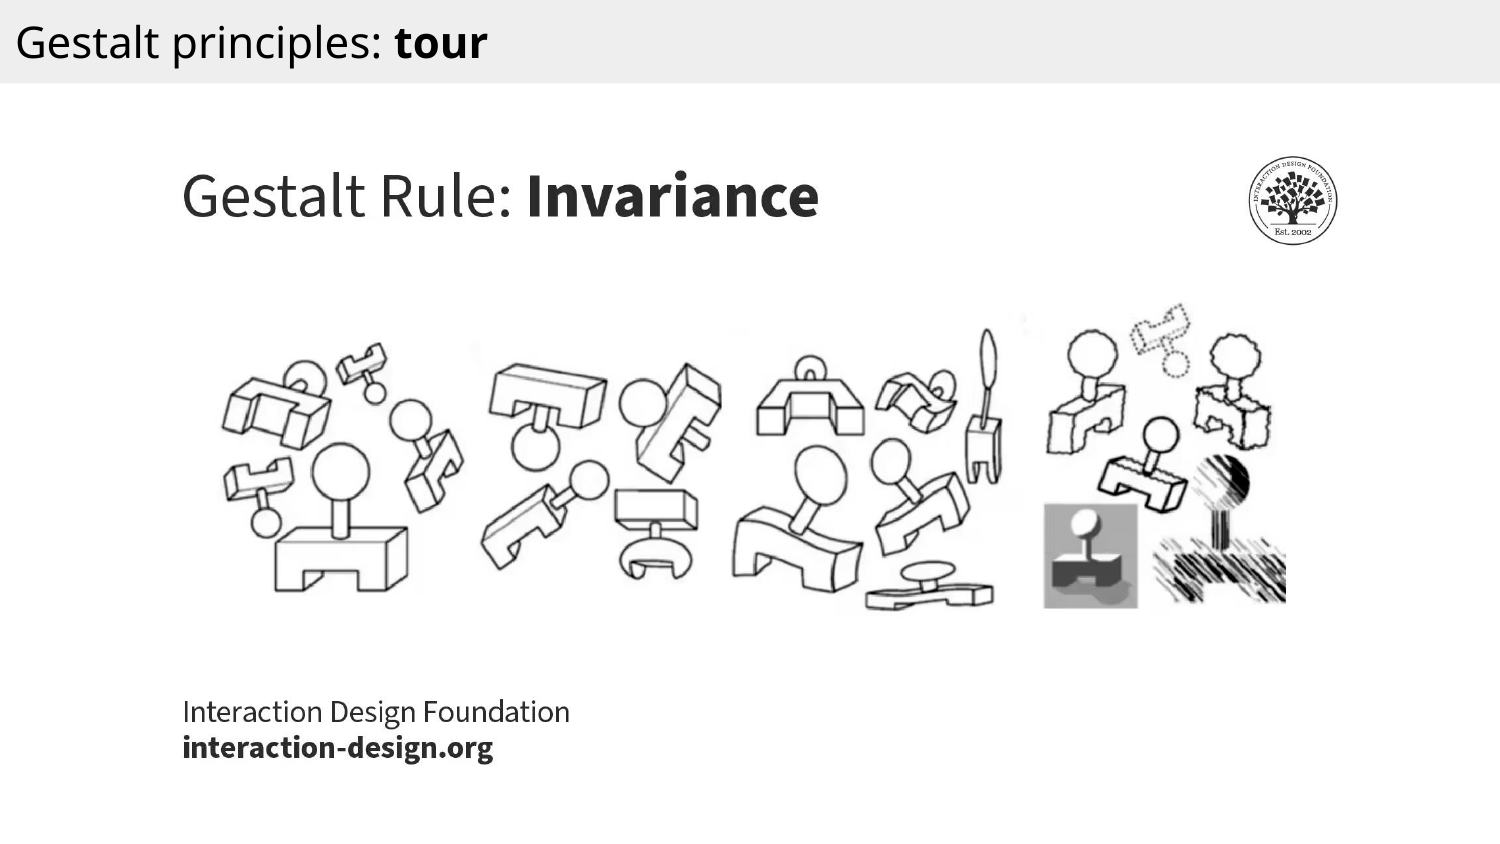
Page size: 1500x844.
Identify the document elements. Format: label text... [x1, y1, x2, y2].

picture [118, 111, 1382, 823]
text_box [0, 0, 1500, 84]
text_box Gestalt principles: tour [0, 0, 1480, 83]
